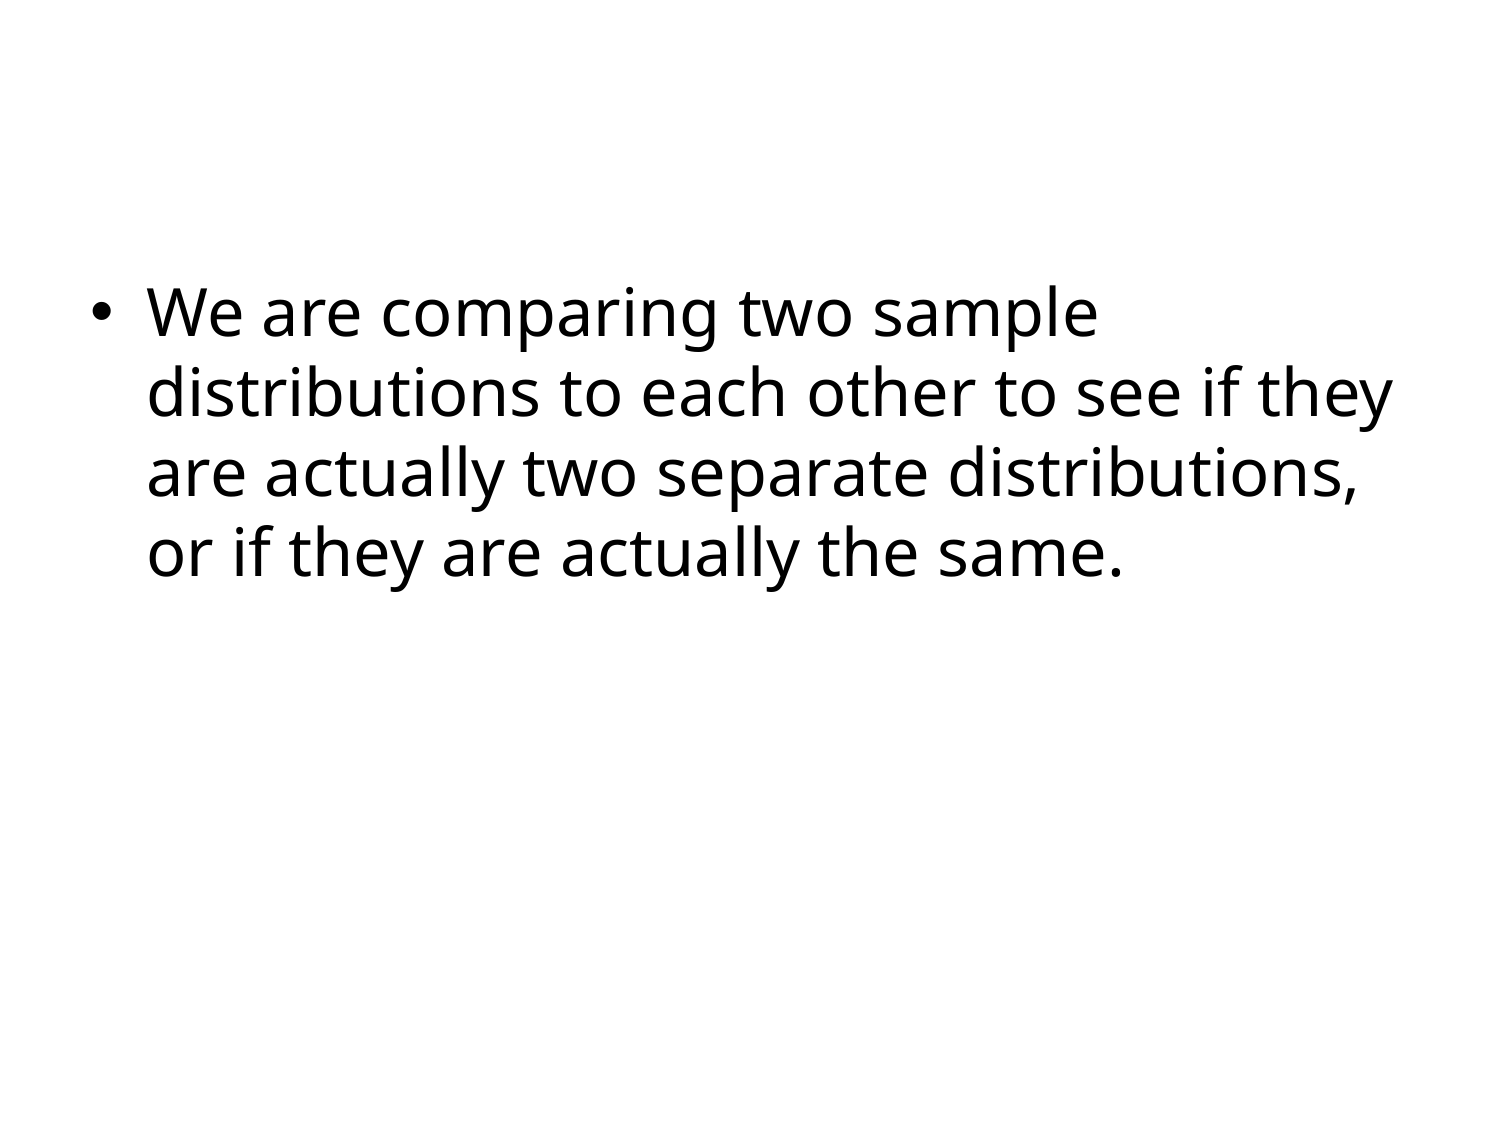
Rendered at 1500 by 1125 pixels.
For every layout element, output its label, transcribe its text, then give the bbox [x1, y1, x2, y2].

list We are comparing two sample distributions to each other to see if they are actually two separate distributions, or if they are actually the same. [75, 262, 1425, 1005]
